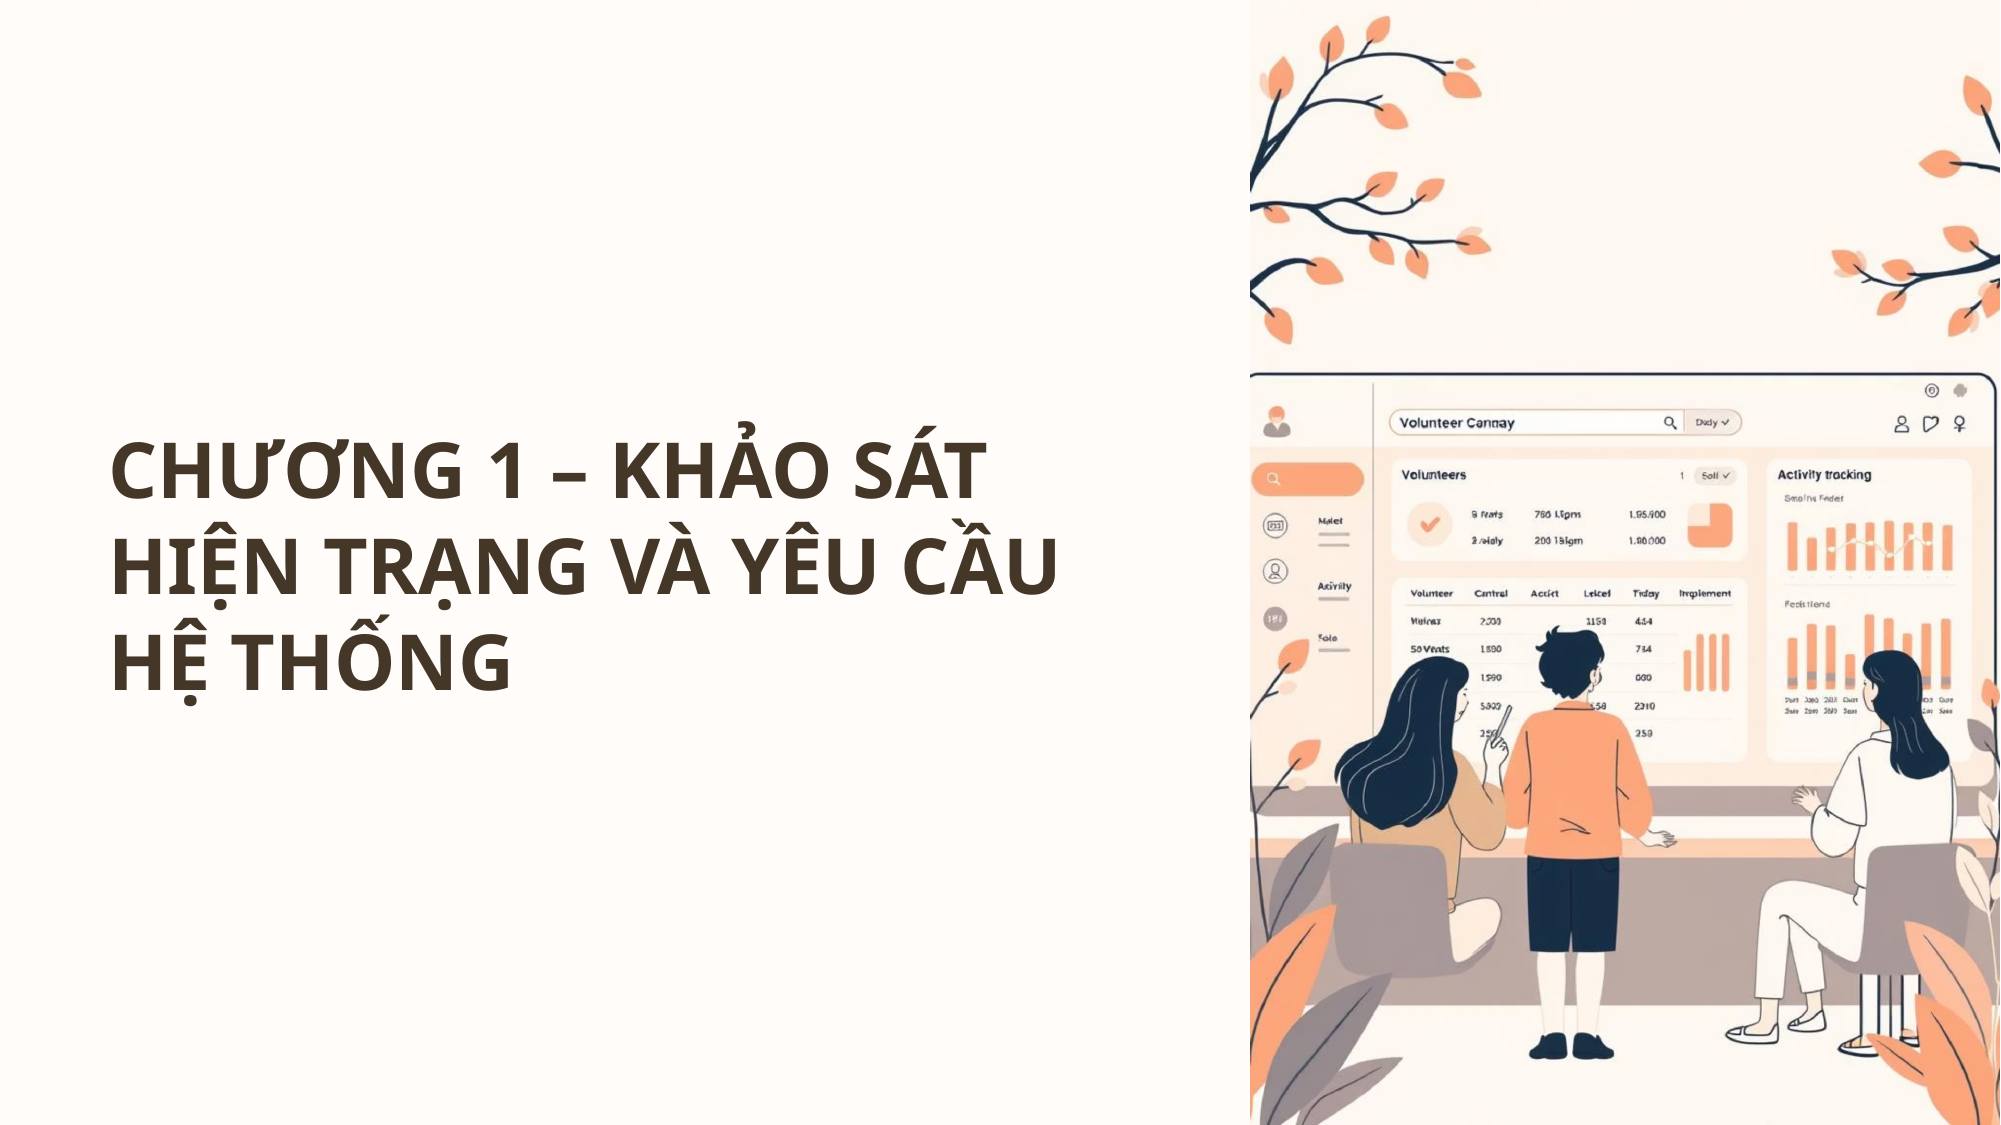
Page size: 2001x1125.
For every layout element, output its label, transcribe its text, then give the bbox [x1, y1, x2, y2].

picture [1249, 0, 2000, 1125]
text_box CHƯƠNG 1 – KHẢO SÁT HIỆN TRẠNG VÀ YÊU CẦU HỆ THỐNG [108, 417, 1142, 708]
